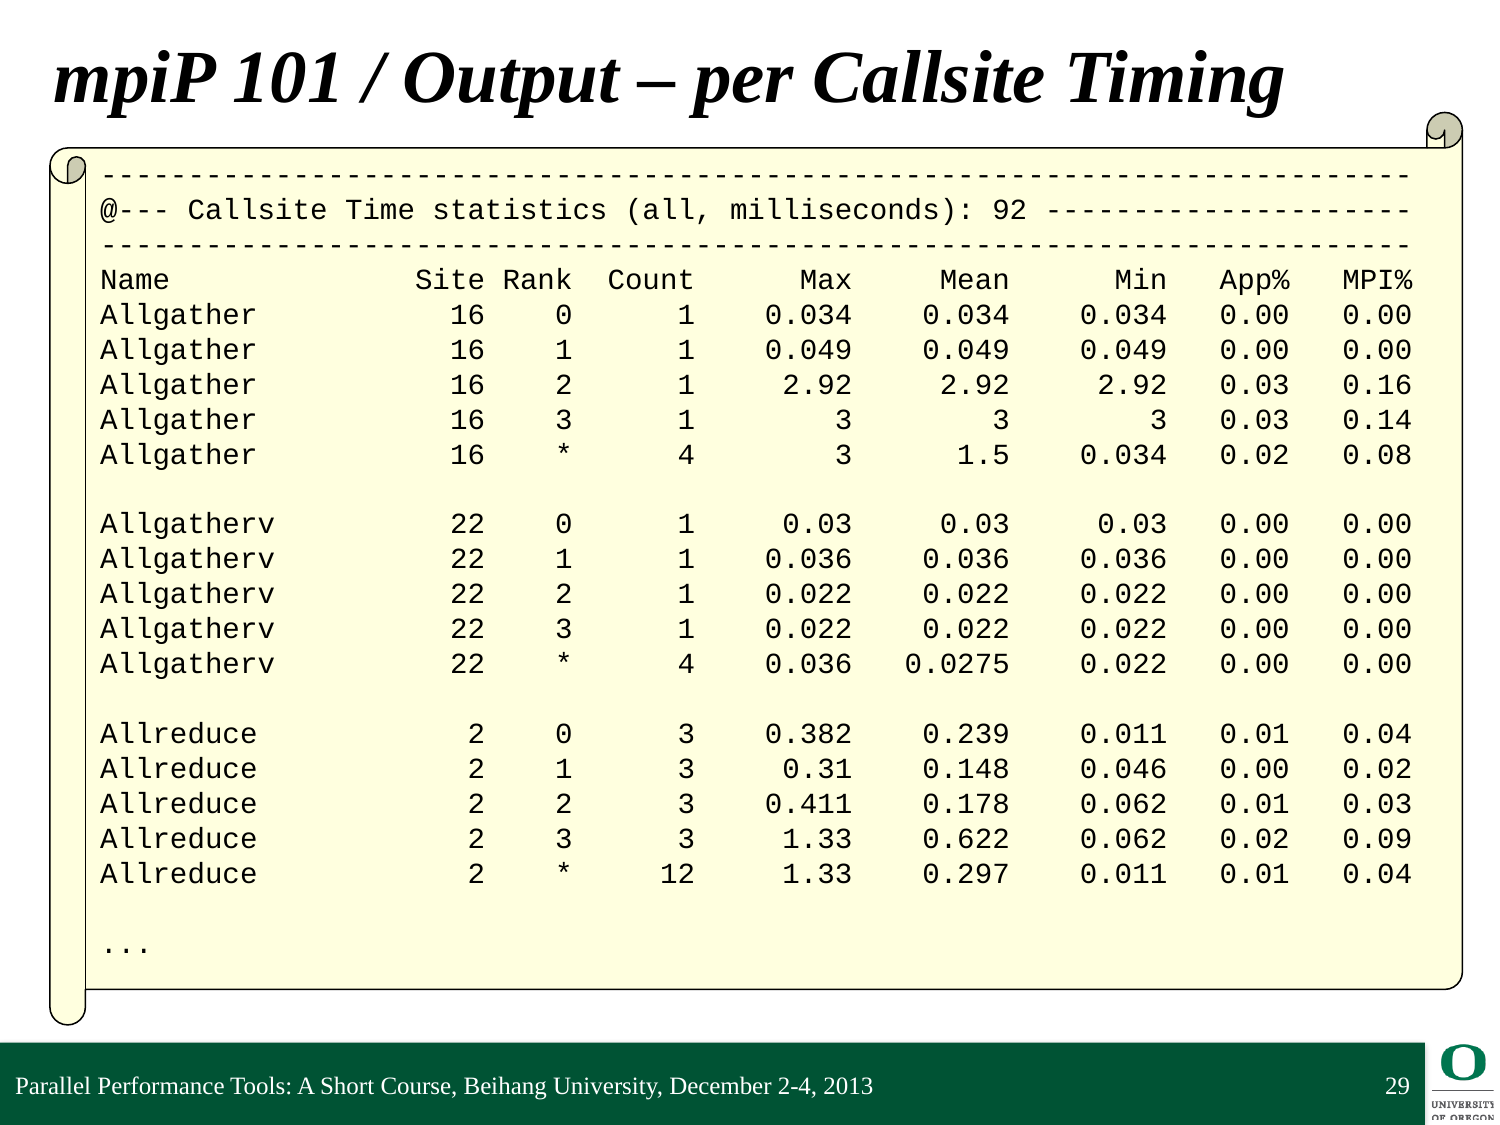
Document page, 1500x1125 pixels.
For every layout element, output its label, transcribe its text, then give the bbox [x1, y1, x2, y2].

title mpiP 101 / Output – per Callsite Timing [39, 0, 1500, 145]
footer Parallel Performance Tools: A Short Course, Beihang University, December 2-4, 2013 [0, 1044, 988, 1125]
text_box --------------------------------------------------------------------------- @--- Callsite Time statistics (all, milliseconds): 92 --------------------- --------------------------------------------------------------------------- Name Site Rank Count Max Mean Min App% MPI% Allgather 16 0 1 0.034 0.034 0.034 0.00 0.00 Allgather 16 1 1 0.049 0.049 0.049 0.00 0.00 Allgather 16 2 1 2.92 2.92 2.92 0.03 0.16 Allgather 16 3 1 3 3 3 0.03 0.14 Allgather 16 * 4 3 1.5 0.034 0.02 0.08 Allgatherv 22 0 1 0.03 0.03 0.03 0.00 0.00 Allgatherv 22 1 1 0.036 0.036 0.036 0.00 0.00 Allgatherv 22 2 1 0.022 0.022 0.022 0.00 0.00 Allgatherv 22 3 1 0.022 0.022 0.022 0.00 0.00 Allgatherv 22 * 4 0.036 0.0275 0.022 0.00 0.00 Allreduce 2 0 3 0.382 0.239 0.011 0.01 0.04 Allreduce 2 1 3 0.31 0.148 0.046 0.00 0.02 Allreduce 2 2 3 0.411 0.178 0.062 0.01 0.03 Allreduce 2 3 3 1.33 0.622 0.062 0.02 0.09 Allreduce 2 * 12 1.33 0.297 0.011 0.01 0.04 ... [49, 112, 1463, 1025]
slide_number 29 [1074, 1044, 1425, 1125]
